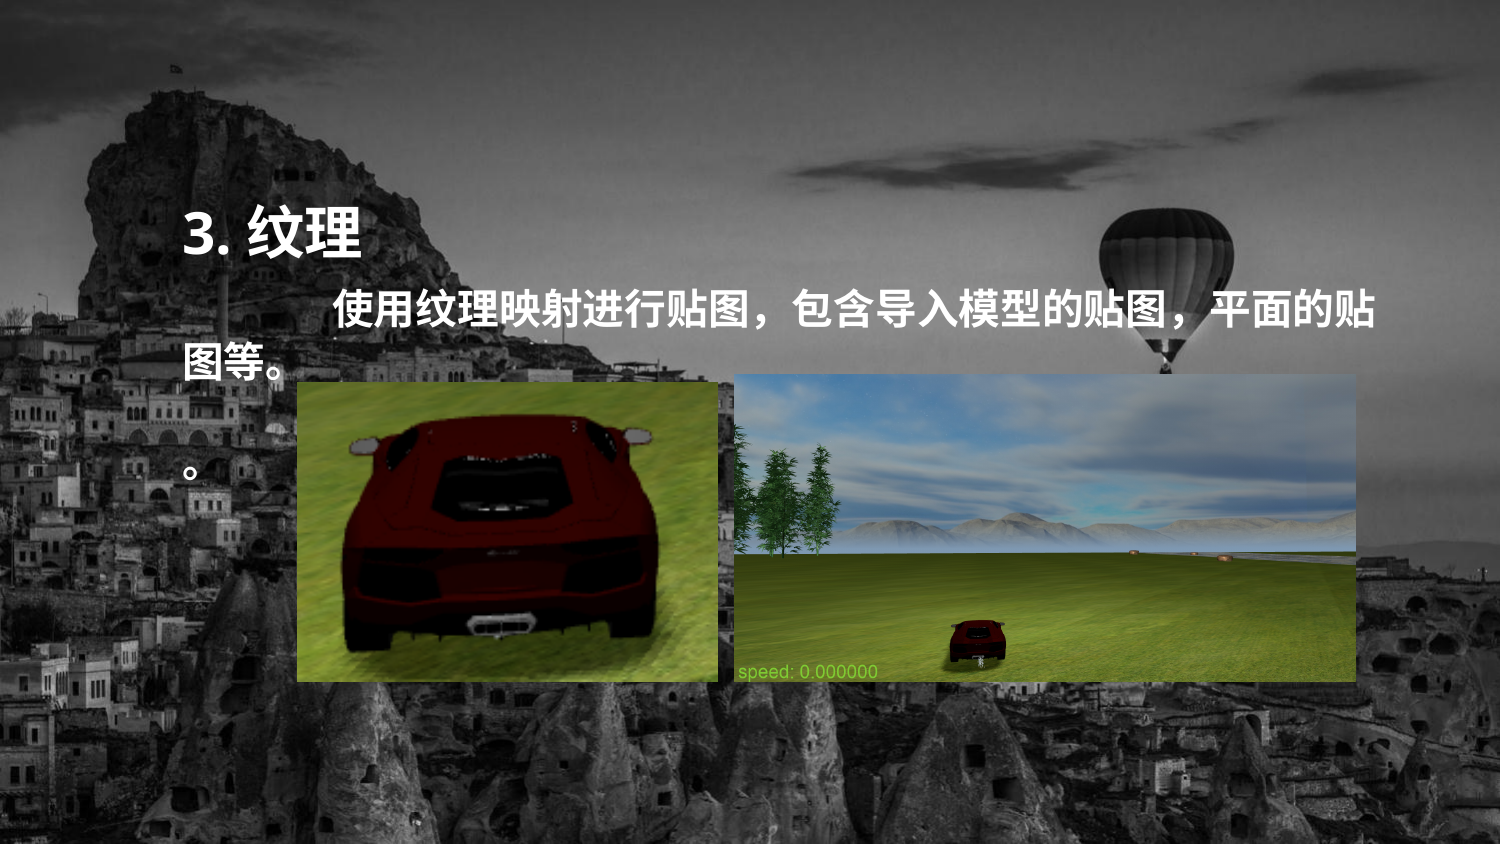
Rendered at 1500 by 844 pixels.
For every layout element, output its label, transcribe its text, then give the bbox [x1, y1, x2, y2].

text_box 3.纹理 使用纹理映射进行贴图，包含导入模型的贴图，平面的贴图等。 。 [167, 188, 1407, 544]
picture [0, 0, 1500, 844]
